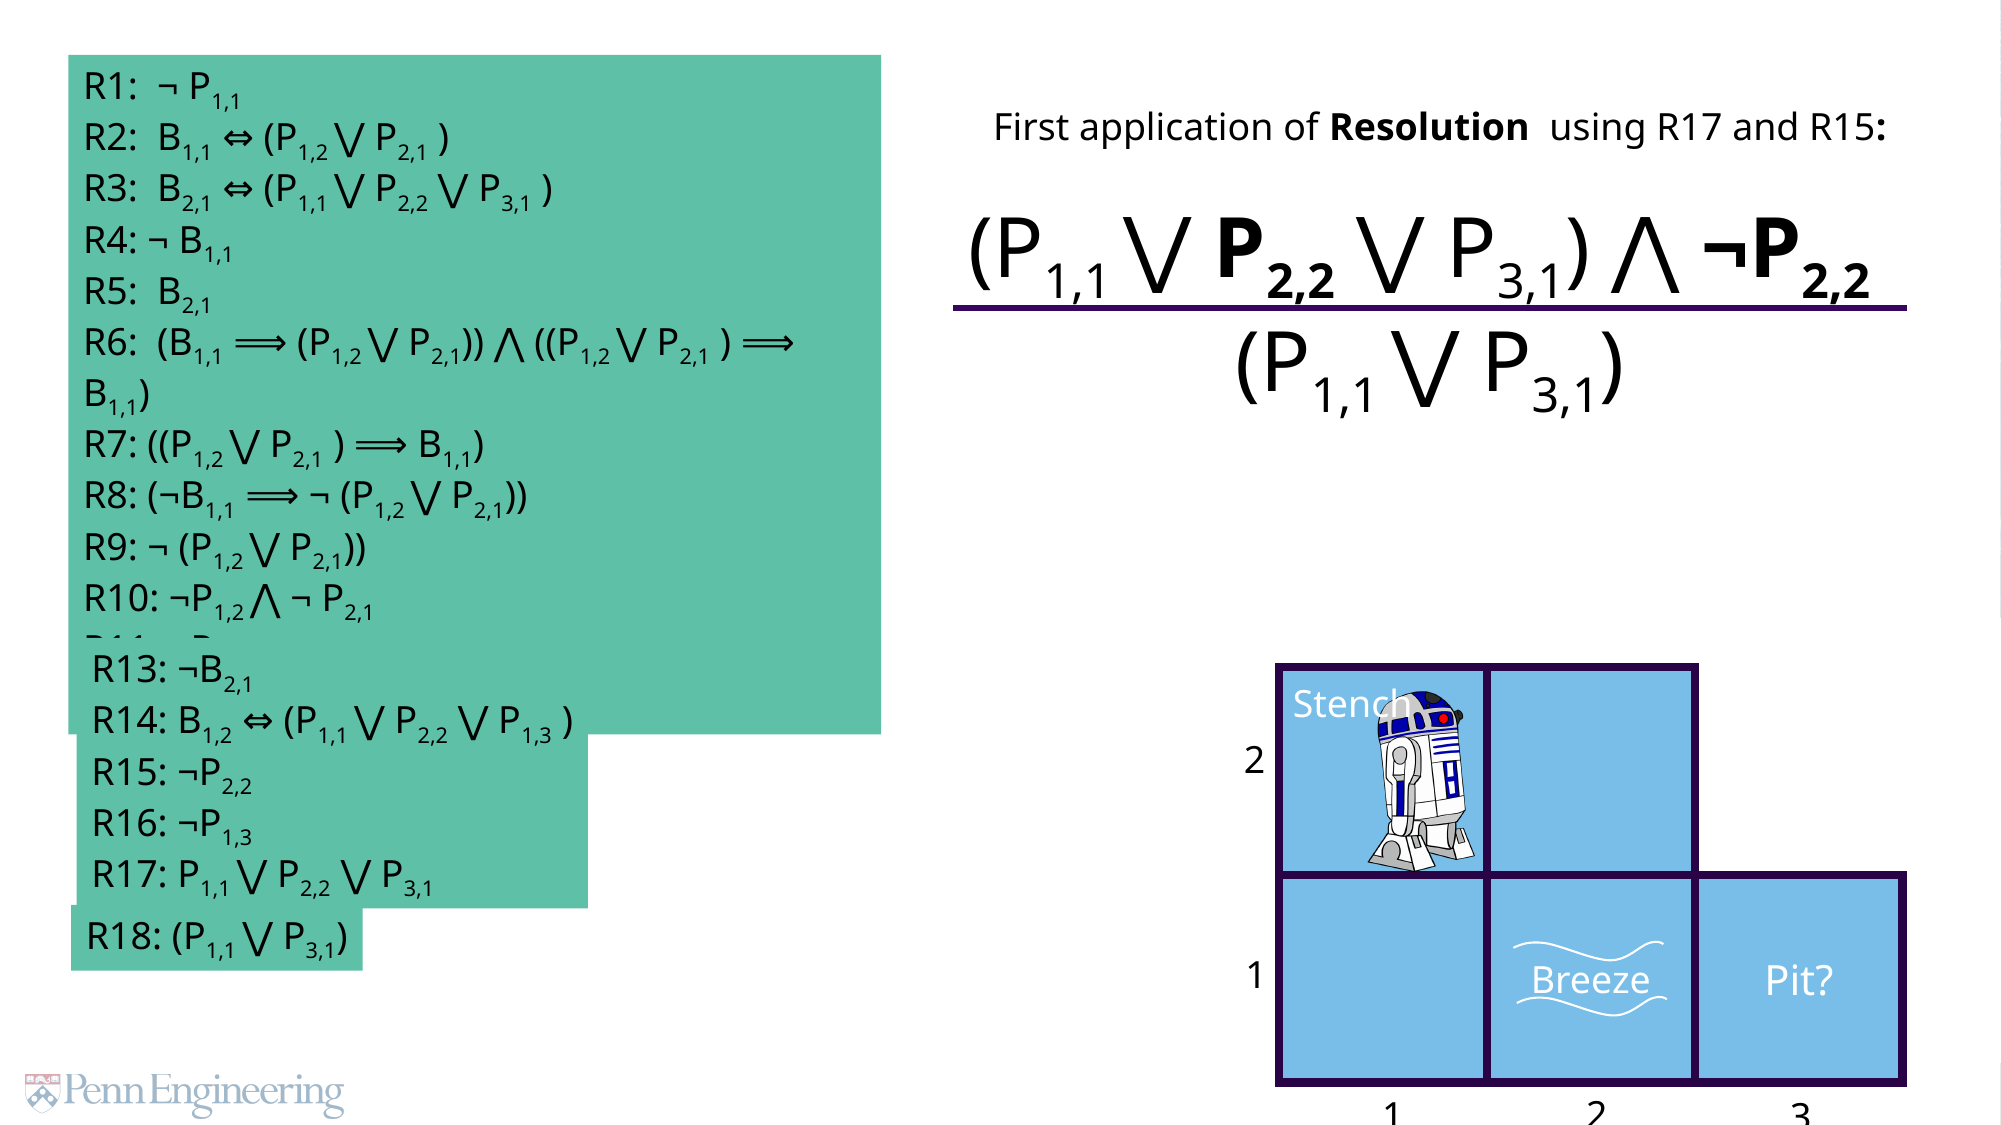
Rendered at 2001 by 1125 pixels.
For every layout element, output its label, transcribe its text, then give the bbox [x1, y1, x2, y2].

text_box (P1,1 ⋁ P2,2 ⋁ P3,1) ⋀ ¬P2,2 (P1,1 ⋁ P3,1) [953, 311, 1907, 430]
picture [1366, 691, 1475, 872]
table_cell ⋁ (or) [25, 1074, 351, 1119]
text_box (P1,1 ⋁ P2,2 ⋁ P3,1) ⋀ ¬P2,2 (P1,1 ⋁ P3,1) [953, 296, 1907, 305]
text_box R13: ¬B2,1 R14: B1,2 ⇔ (P1,1 ⋁ P2,2 ⋁ P1,3 ) R15: ¬P2,2 R16: ¬P1,3 R17: P1,1 ⋁ P2,2 ⋁ P3,1 [76, 637, 588, 909]
text_box (P1,1 ⋁ P2,2 ⋁ P3,1) ⋀ ¬P2,2 (P1,1 ⋁ P3,1) [953, 187, 1907, 295]
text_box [1229, 615, 2000, 1125]
text_box First application of Resolution using R17 and R15: [978, 95, 1902, 155]
text_box R18: (P1,1 ⋁ P3,1) [71, 904, 363, 971]
text_box R1: ¬ P1,1 R2: B1,1 ⇔ (P1,2 ⋁ P2,1 ) R3: B2,1 ⇔ (P1,1 ⋁ P2,2 ⋁ P3,1 ) R4: ¬ B1,1 R5: B2,1 R6: (B1,1 ⟹ (P1,2 ⋁ P2,1)) ⋀ ((P1,2 ⋁ P2,1 ) ⟹ B1,1) R7: ((P1,2 ⋁ P2,1 ) ⟹ B1,1) R8: (¬B1,1 ⟹ ¬ (P1,2 ⋁ P2,1)) R9: ¬ (P1,2 ⋁ P2,1)) R10: ¬P1,2 ⋀ ¬ P2,1 R11: ¬P1,2 R12: ¬P2,1 [68, 54, 882, 735]
